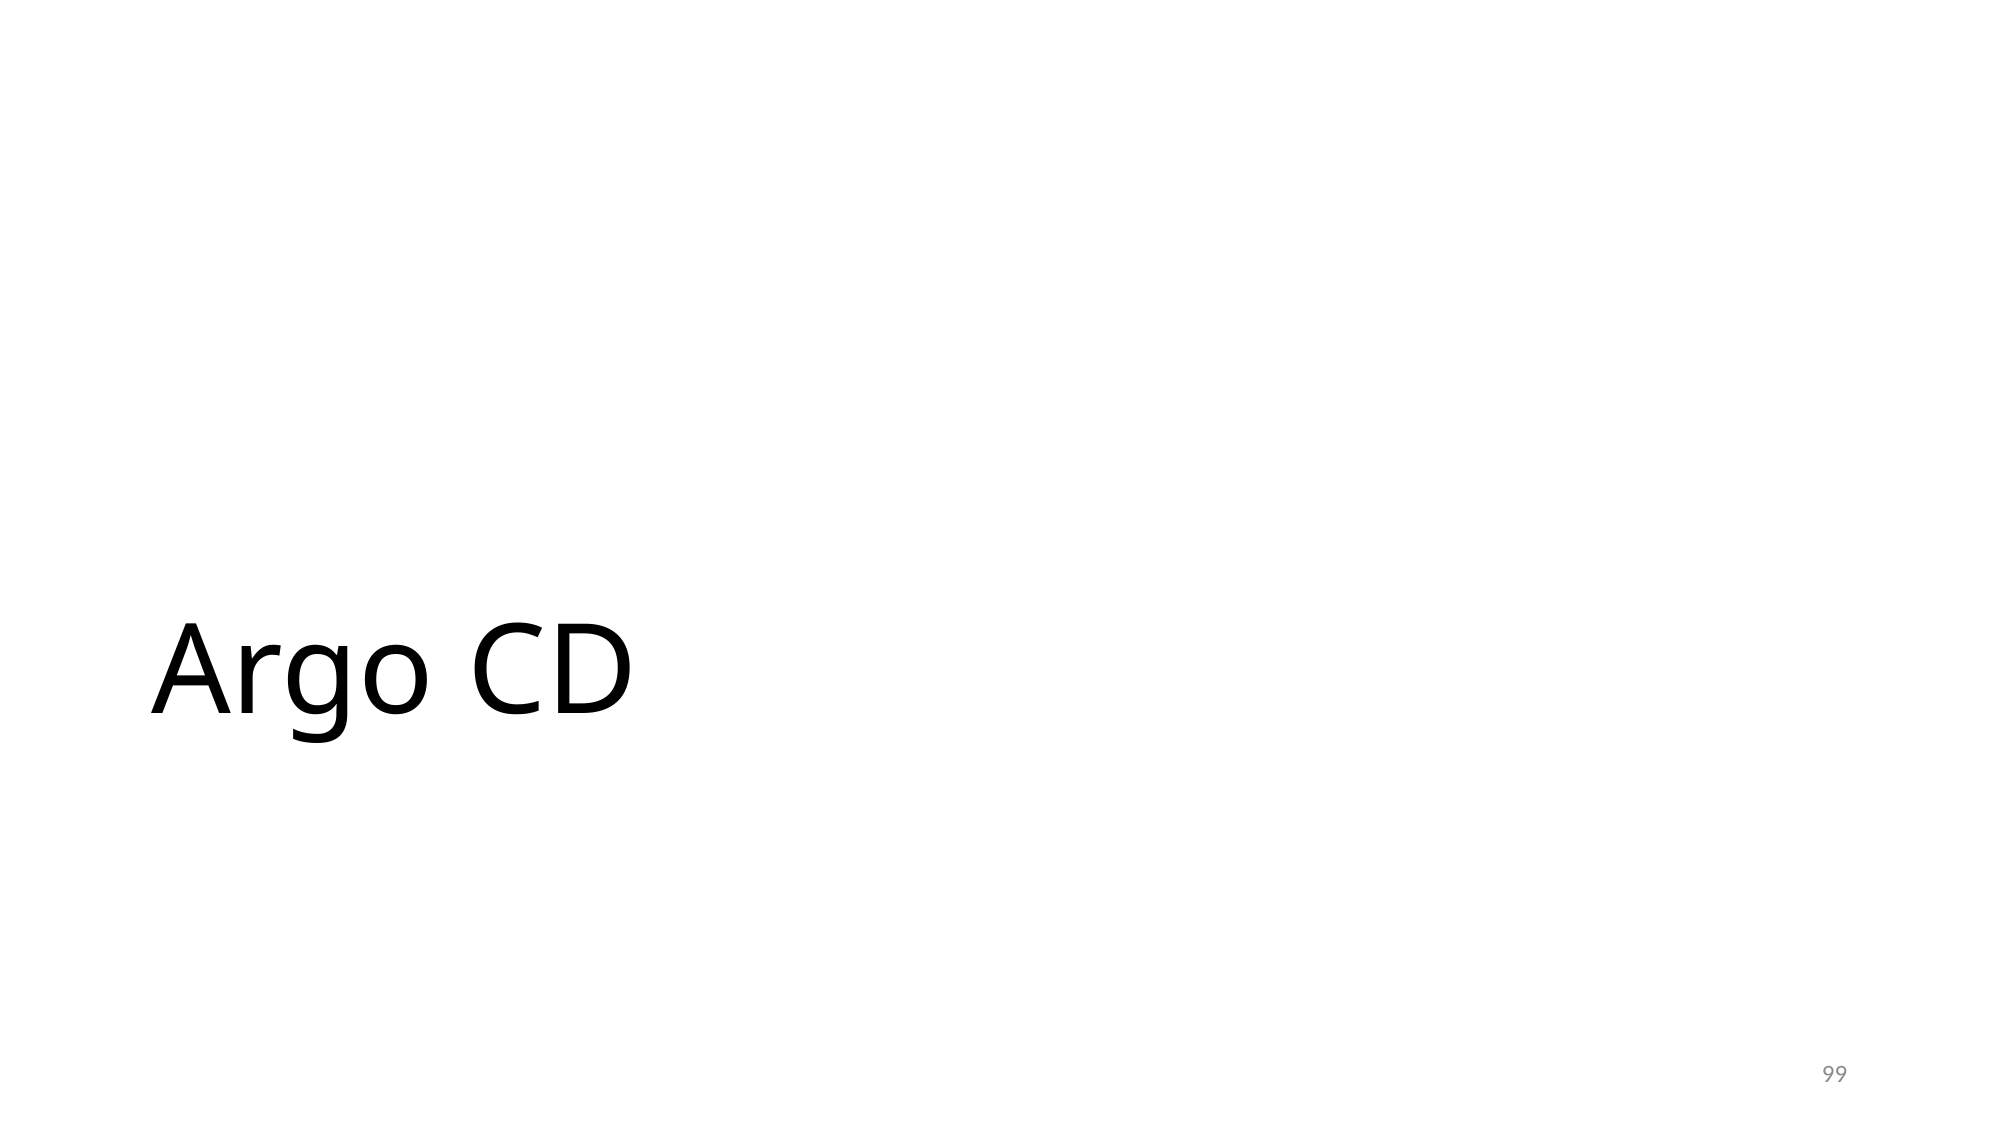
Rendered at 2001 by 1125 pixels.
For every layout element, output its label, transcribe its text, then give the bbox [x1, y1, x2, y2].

title Argo CD [136, 280, 1862, 749]
slide_number 99 [1412, 1042, 1863, 1103]
